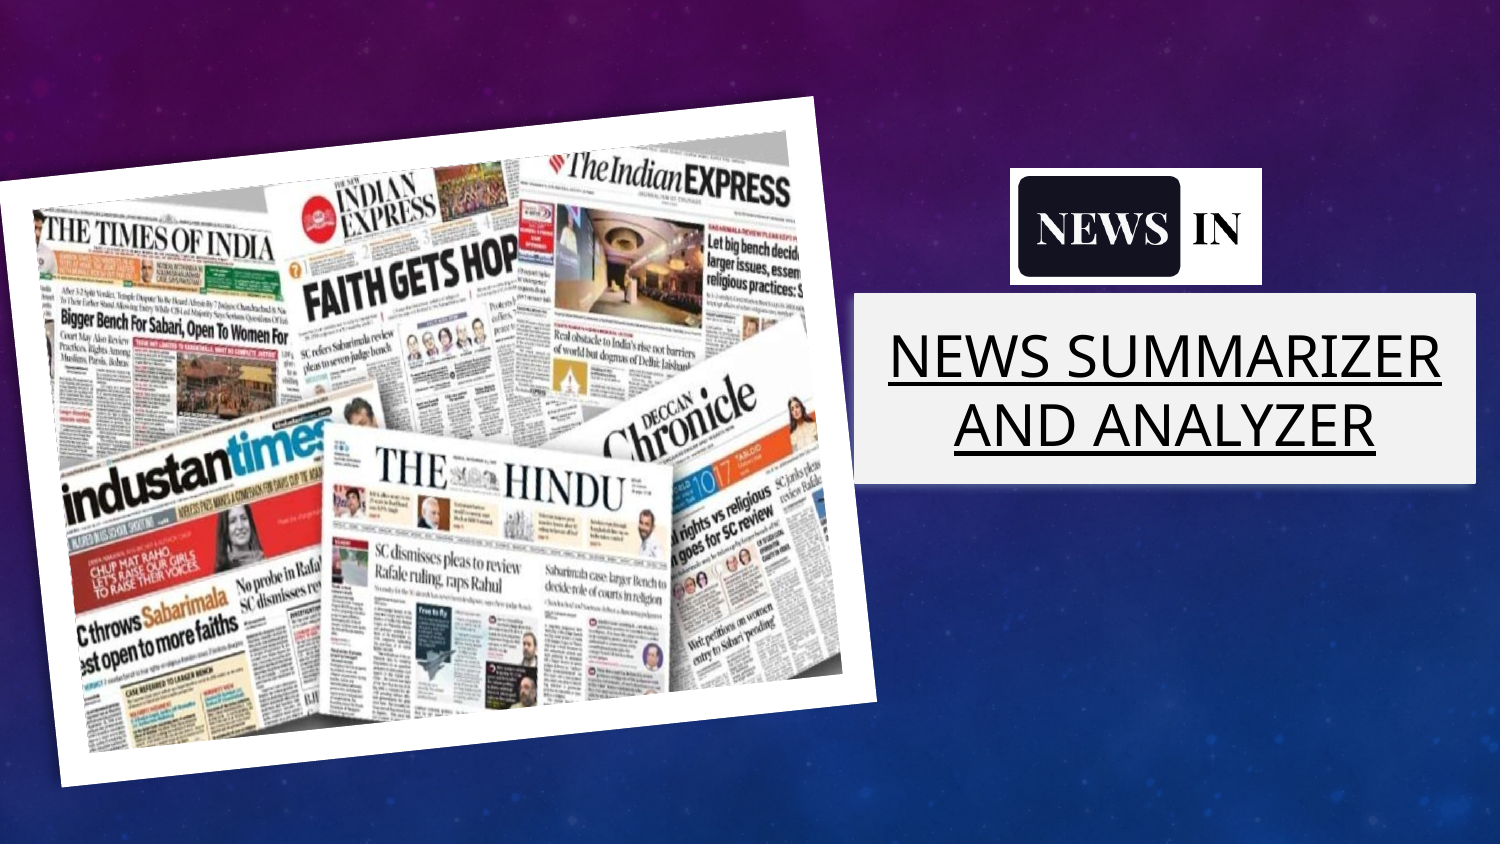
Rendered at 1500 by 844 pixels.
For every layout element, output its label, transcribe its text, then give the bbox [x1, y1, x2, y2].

picture [0, 0, 1500, 844]
title News Summarizer and Analyzer [854, 293, 1476, 484]
